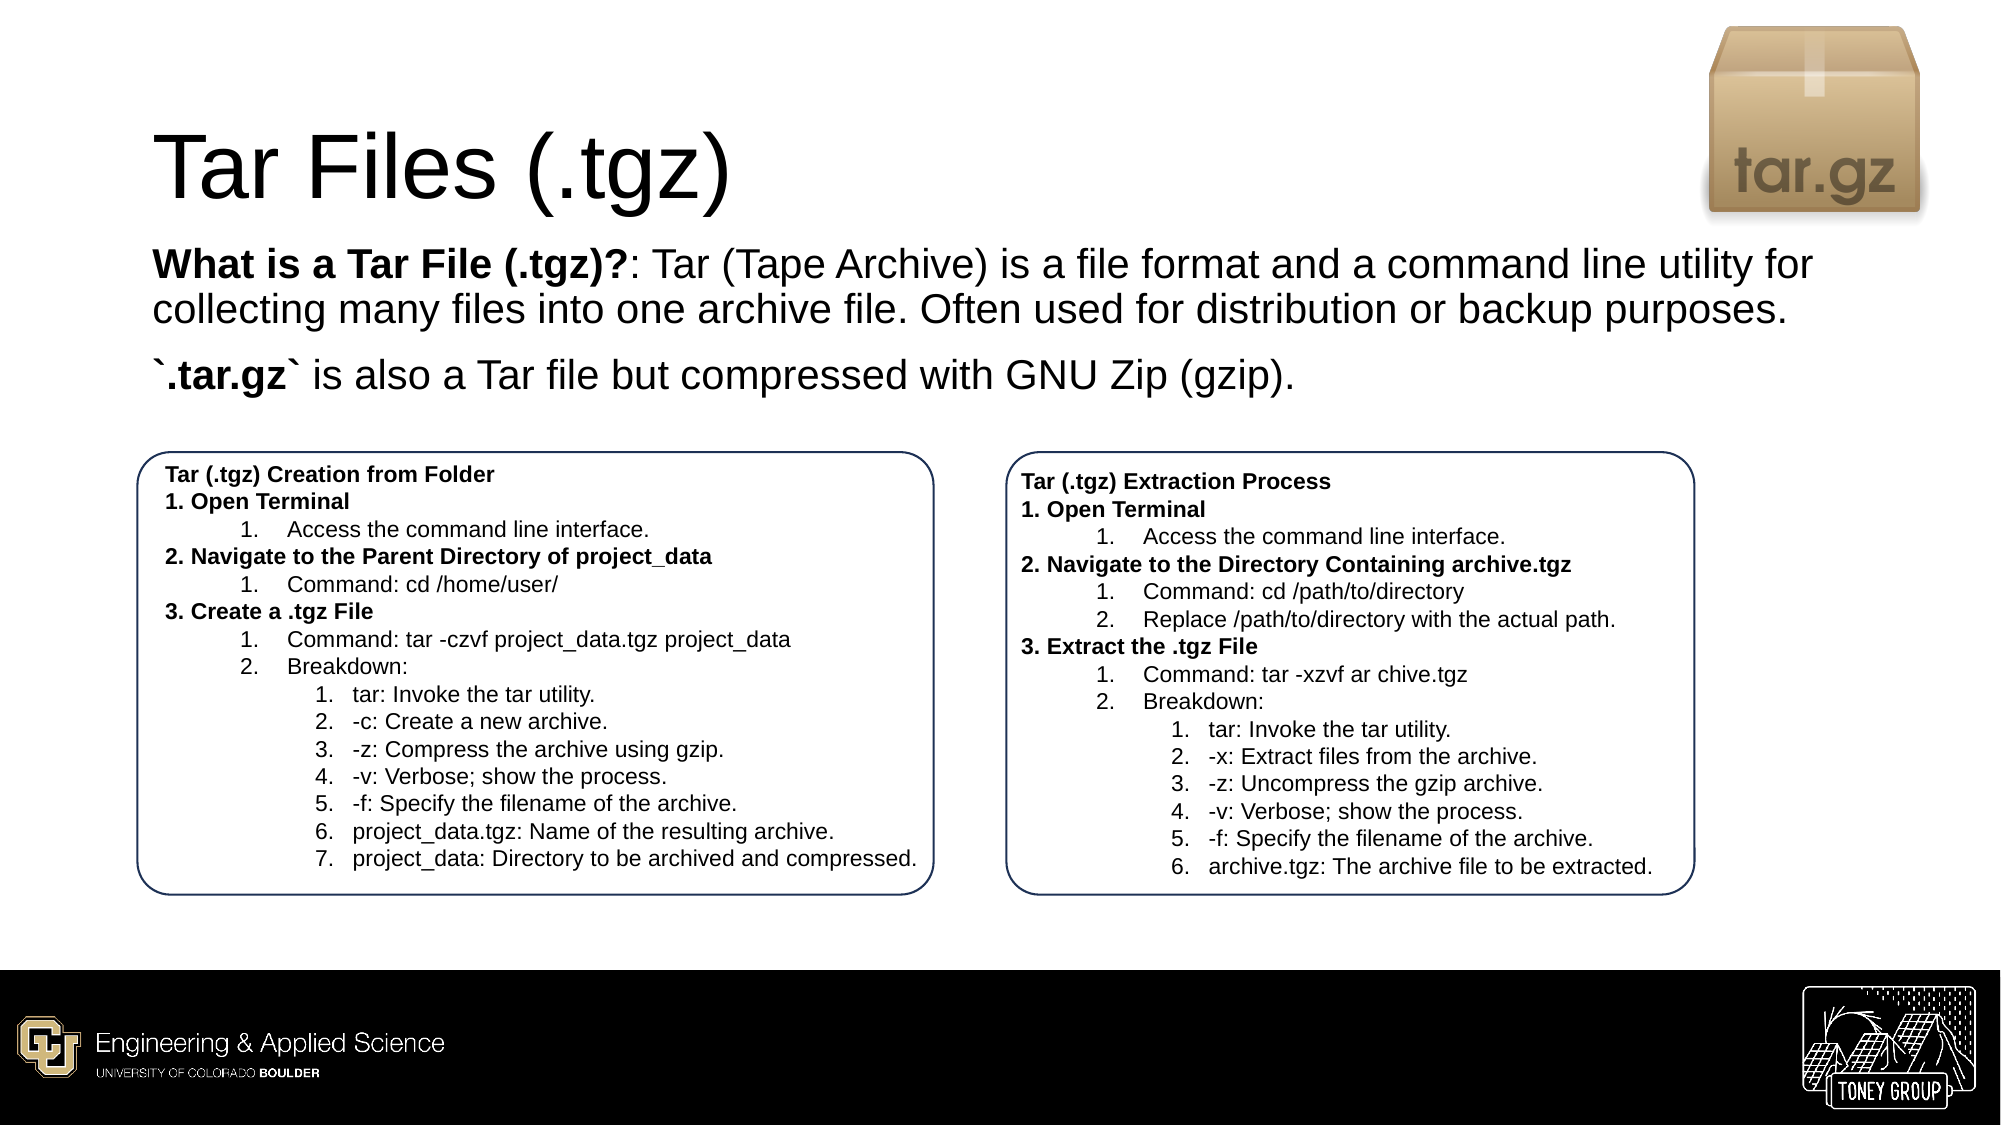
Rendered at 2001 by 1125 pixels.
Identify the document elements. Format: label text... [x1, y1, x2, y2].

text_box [1151, 452, 2000, 895]
picture [1778, 966, 2000, 1125]
text_box What is a Tar File (.tgz)?: Tar (Tape Archive) is a file format and a command line utility for collecting many files into one archive file. Often used for distribution or backup purposes. `.tar.gz` is also a Tar file but compressed with GNU Zip (gzip). [137, 234, 1863, 452]
picture [1694, 0, 1935, 227]
title Tar Files (.tgz) [137, 59, 1863, 234]
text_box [137, 452, 1151, 895]
picture [17, 1016, 444, 1078]
